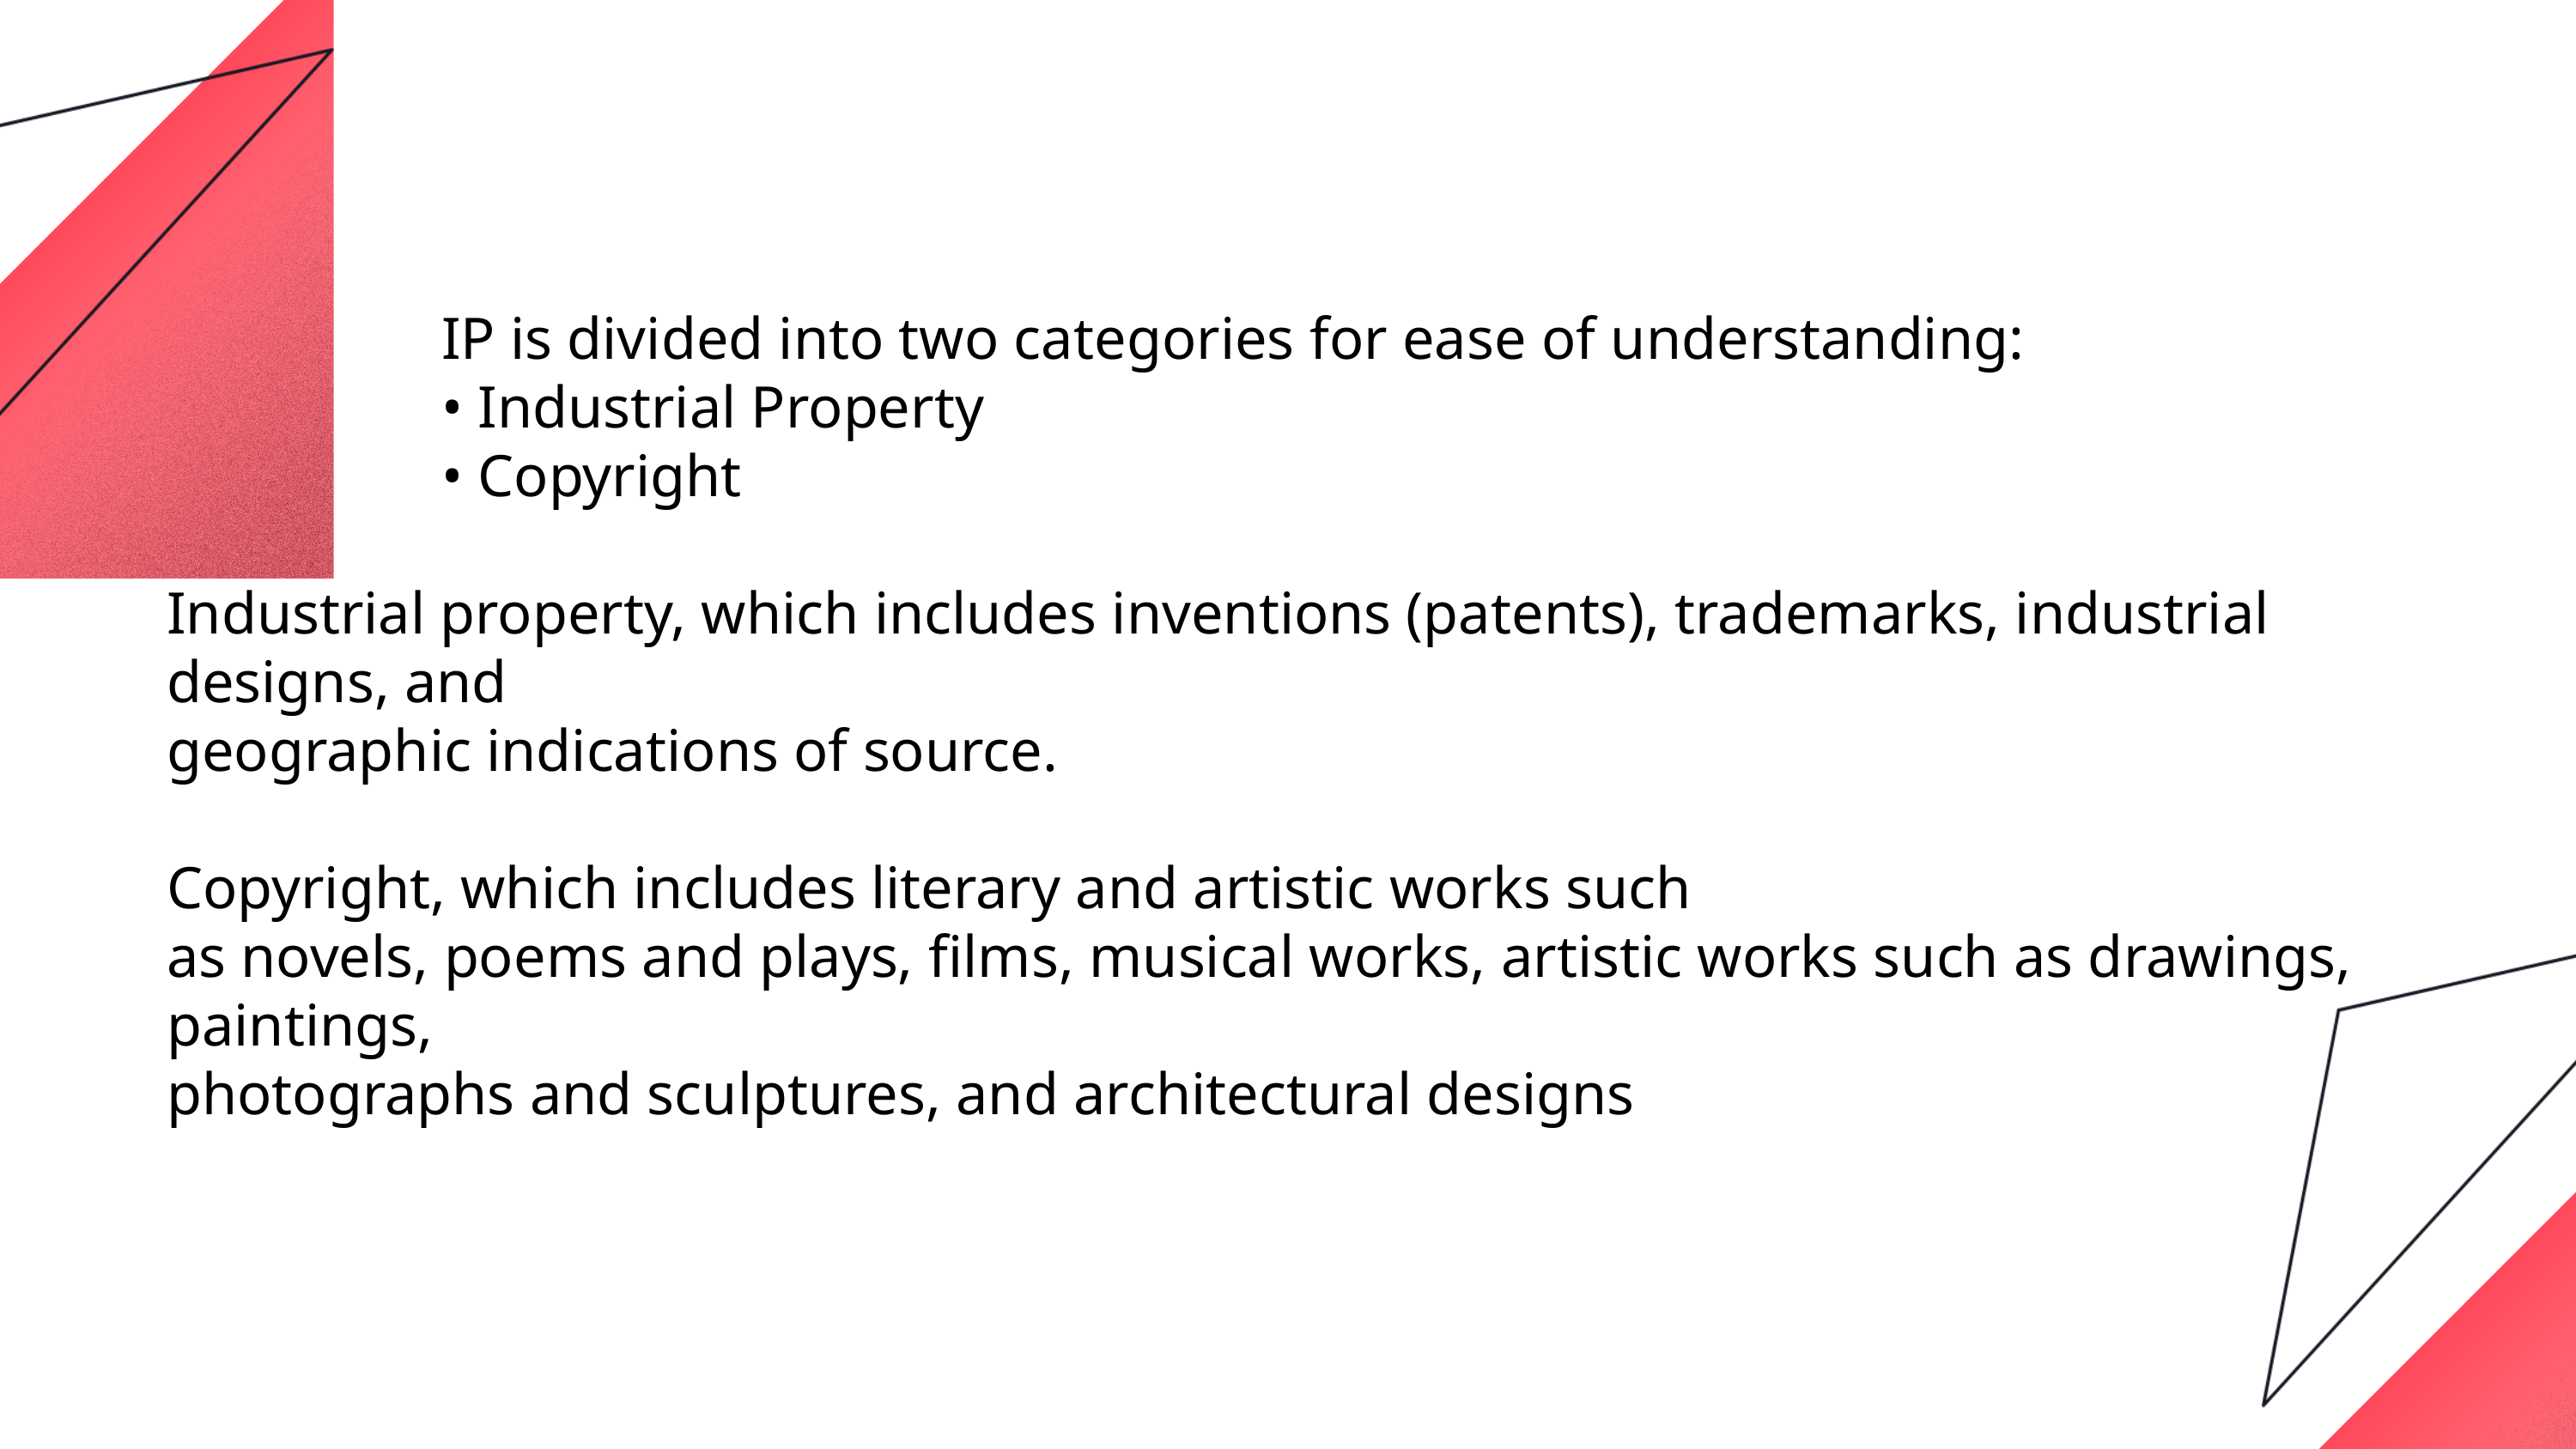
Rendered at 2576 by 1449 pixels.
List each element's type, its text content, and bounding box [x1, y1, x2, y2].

text_box Industrial property, which includes inventions (patents), trademarks, industrial designs, and geographic indications of source. Copyright, which includes literary and artistic works such as novels, poems and plays, films, musical works, artistic works such as drawings, paintings, photographs and sculptures, and architectural designs [167, 576, 2432, 1126]
text_box IP is divided into two categories for ease of understanding: • Industrial Property • Copyright [441, 301, 2157, 508]
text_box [2261, 877, 2576, 1449]
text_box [0, 0, 334, 579]
